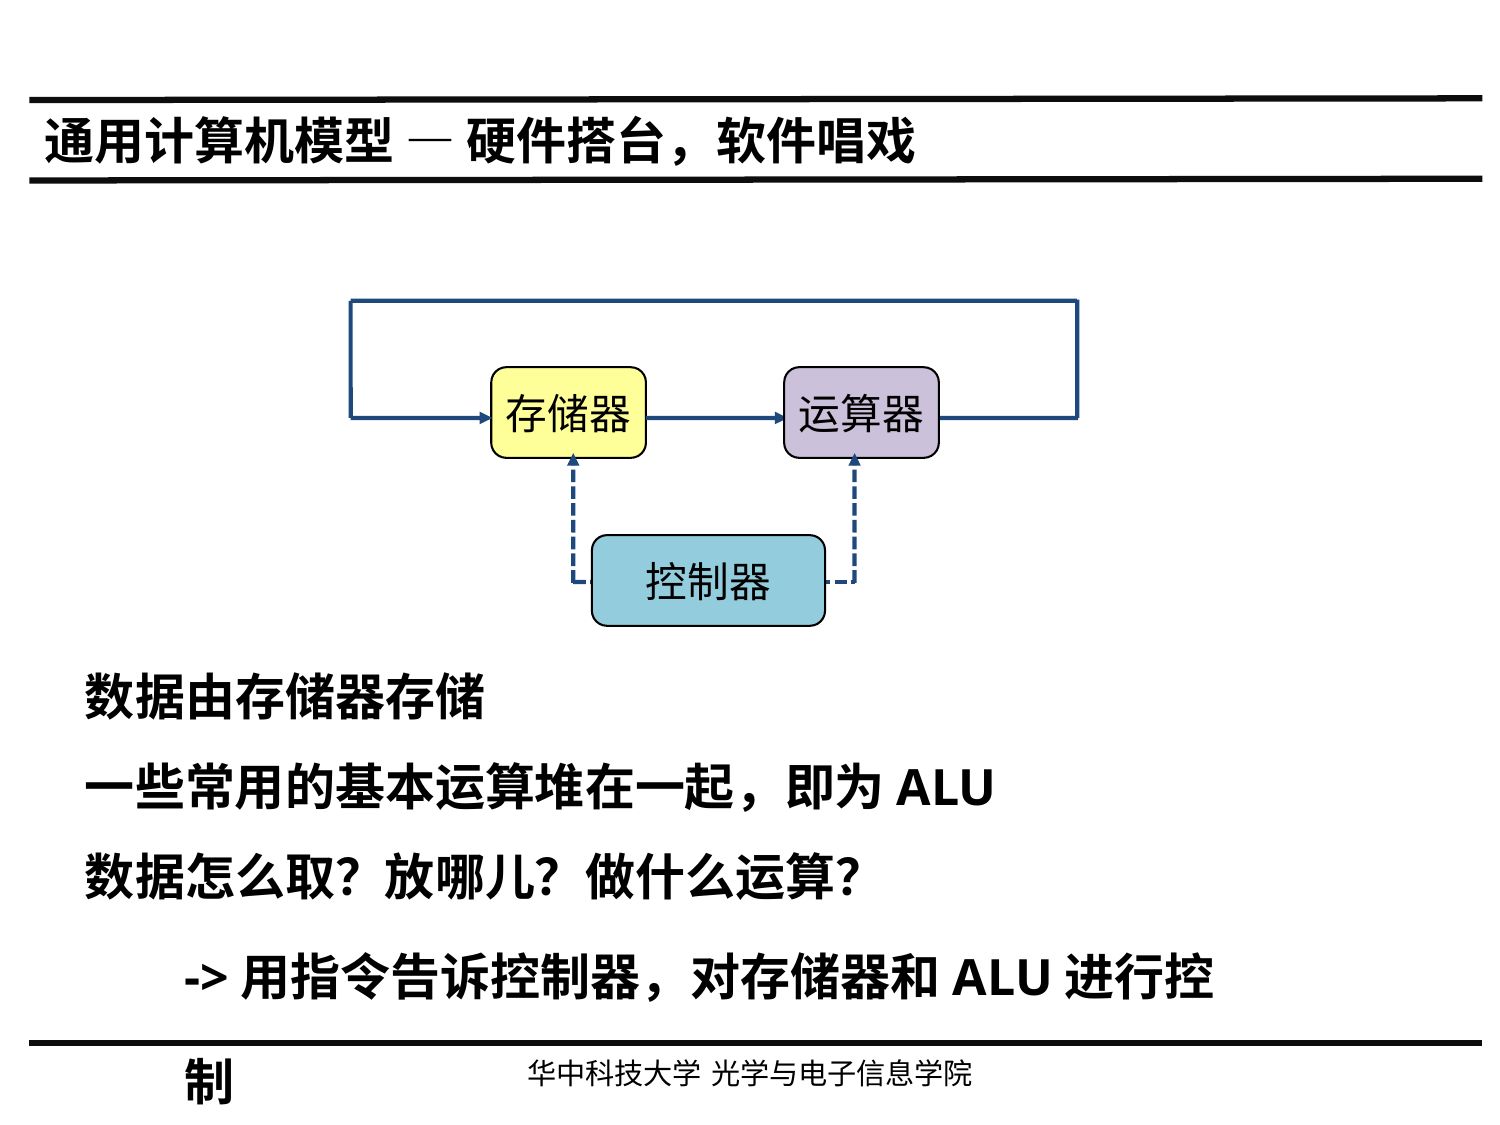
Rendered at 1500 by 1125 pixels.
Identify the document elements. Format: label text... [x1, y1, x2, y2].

text_box [645, 411, 784, 425]
text_box 存储器 [491, 367, 646, 458]
text_box ->用指令告诉控制器，对存储器和ALU进行控制 [169, 892, 1265, 1042]
text_box ->用指令告诉控制器，对存储器和ALU进行控制 [169, 1052, 1265, 1118]
text_box 数据由存储器存储 [70, 613, 1165, 703]
text_box [350, 411, 493, 425]
text_box 通用计算机模型 — 硬件搭台，软件唱戏 [29, 108, 1483, 177]
text_box 一些常用的基本运算堆在一起，即为ALU [70, 703, 1165, 792]
text_box [567, 453, 580, 469]
text_box 控制器 [591, 535, 826, 613]
text_box [848, 453, 861, 469]
text_box 数据怎么取？放哪儿？做什么运算？ [70, 792, 1165, 913]
text_box 运算器 [784, 367, 939, 458]
